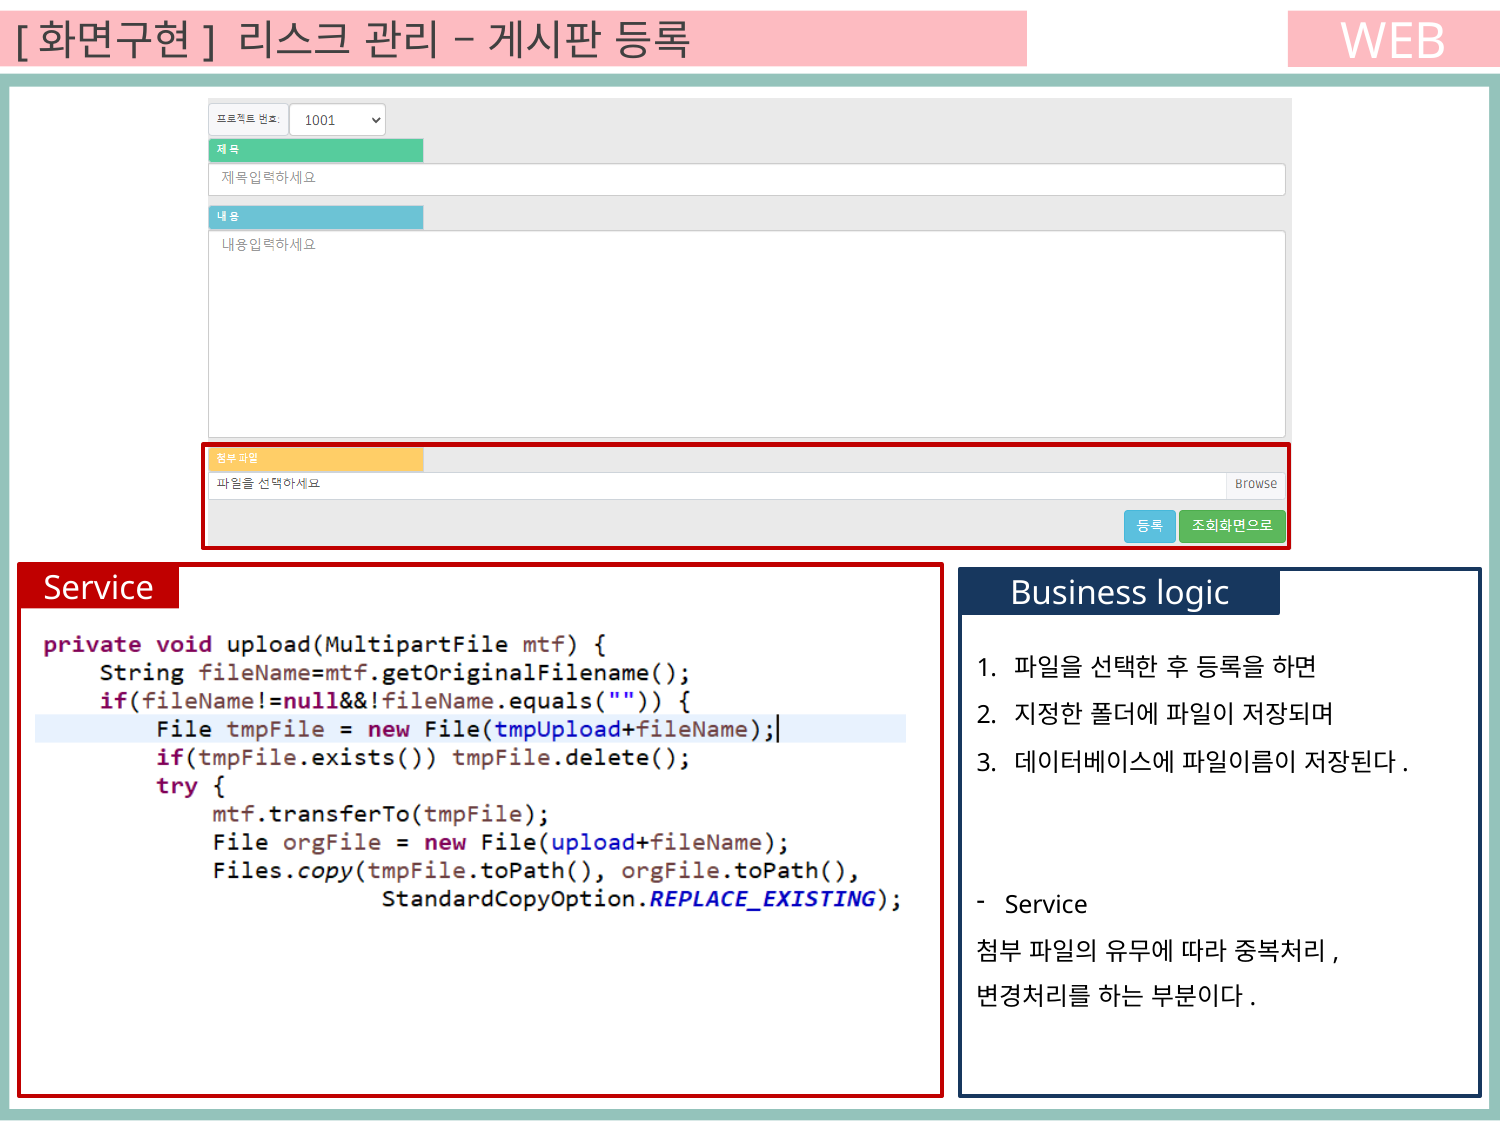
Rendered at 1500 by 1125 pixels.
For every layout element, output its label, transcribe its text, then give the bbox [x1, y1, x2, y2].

text_box WEB [1286, 9, 1500, 69]
picture [207, 98, 1293, 550]
picture [35, 632, 906, 918]
text_box [화면구현] 리스크 관리 – 게시판 등록 [0, 9, 1029, 68]
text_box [0, 73, 1500, 1121]
